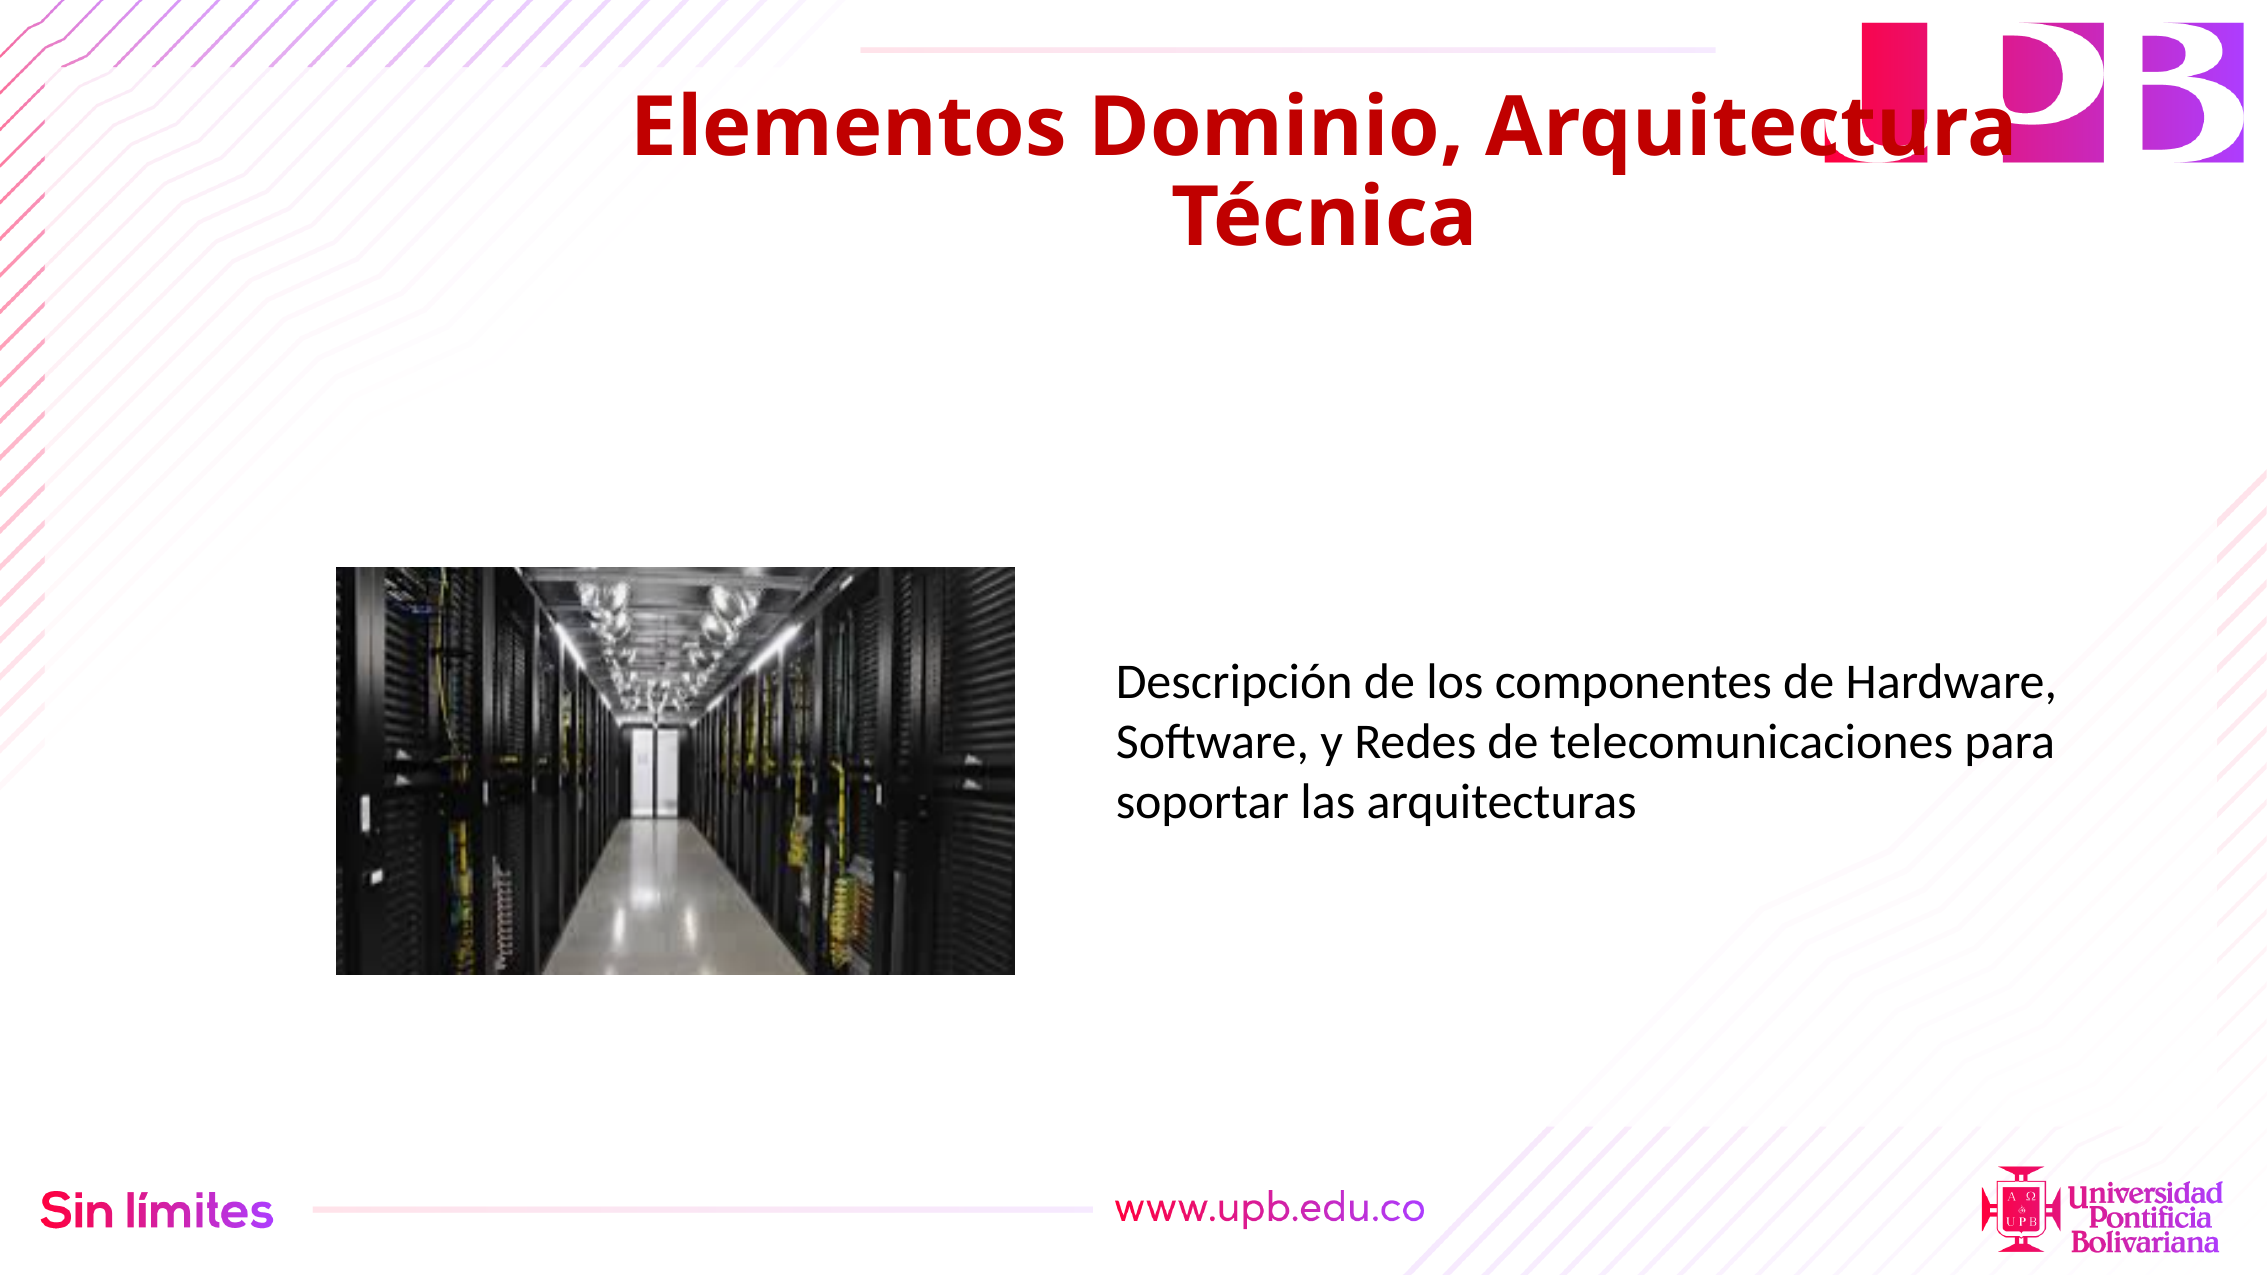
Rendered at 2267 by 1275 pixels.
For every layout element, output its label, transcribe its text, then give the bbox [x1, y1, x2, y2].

text_box Descripción de los componentes de Hardware, Software, y Redes de telecomunicaciones para soportar las arquitecturas [1101, 640, 2235, 836]
picture [0, 0, 2267, 1275]
text_box Elementos Dominio, Arquitectura Técnica [505, 79, 2145, 269]
